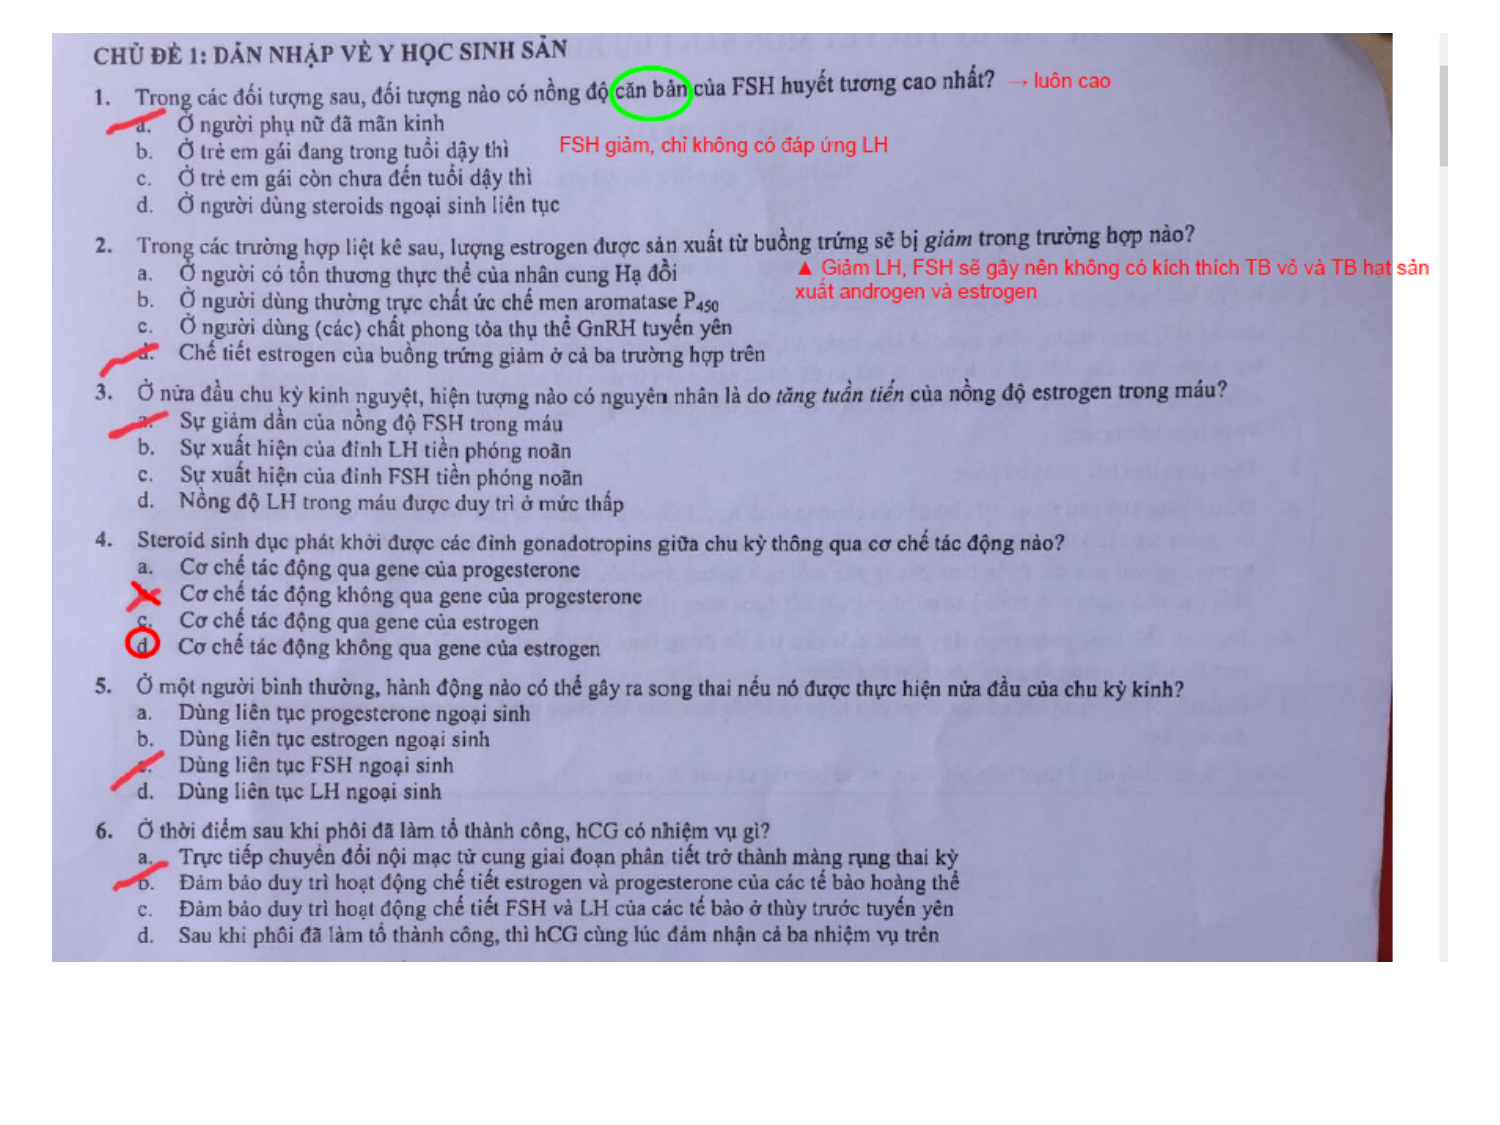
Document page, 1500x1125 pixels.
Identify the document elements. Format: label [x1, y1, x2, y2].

list [52, 33, 1448, 962]
